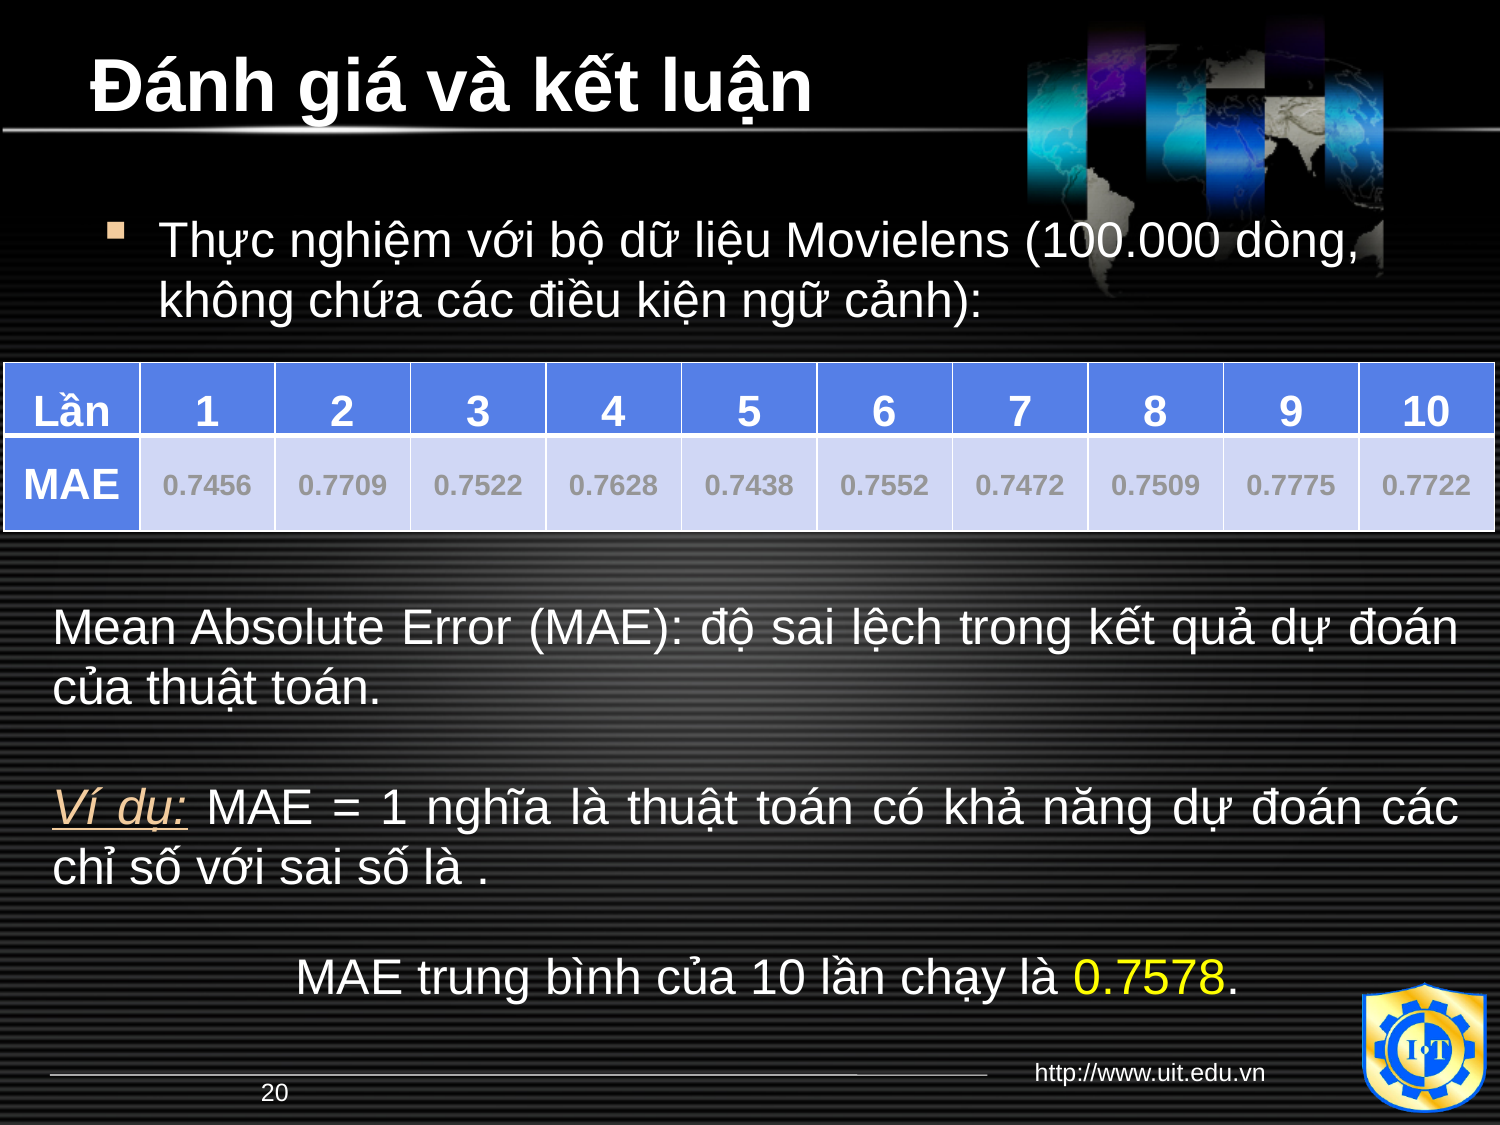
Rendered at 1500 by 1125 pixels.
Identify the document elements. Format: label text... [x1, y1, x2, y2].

table_cell 0.7472 [953, 438, 1087, 530]
slide_number 20 [245, 1068, 459, 1109]
table_cell 0.7438 [682, 438, 816, 530]
title Đánh giá và kết luận [75, 43, 1269, 119]
list Thực nghiệm với bộ dữ liệu Movielens (100.000 dòng, không chứa các điều kiện ngữ cảnh): [87, 200, 1425, 362]
table_header 8 [1089, 363, 1223, 433]
table_header 7 [953, 363, 1087, 433]
table_header 6 [818, 363, 952, 433]
table_header 4 [547, 363, 681, 433]
list Thực nghiệm với bộ dữ liệu Movielens (100.000 dòng, không chứa các điều kiện ngữ cảnh): [87, 532, 1425, 1050]
table_header 10 [1360, 363, 1494, 433]
table_header 2 [276, 363, 410, 433]
table_cell 0.7722 [1360, 438, 1494, 530]
table_cell 0.7456 [141, 438, 274, 530]
table_header 1 [141, 363, 274, 433]
footer http://www.uit.edu.vn [987, 1049, 1282, 1100]
table_cell 0.7552 [818, 438, 952, 530]
table_cell 0.7628 [547, 438, 681, 530]
table_cell 0.7509 [1089, 438, 1223, 530]
table_cell 0.7522 [411, 438, 545, 530]
table_cell 0.7775 [1224, 438, 1358, 530]
table_header 9 [1224, 363, 1358, 433]
table_cell MAE [5, 438, 139, 530]
table_header 5 [682, 363, 816, 433]
picture [0, 0, 1500, 1125]
table_header 3 [411, 363, 545, 433]
text_box MAE trung bình của 10 lần chạy là 0.7578. [280, 937, 1256, 1013]
table_cell 0.7709 [276, 438, 410, 530]
table_header Lần [5, 363, 139, 433]
